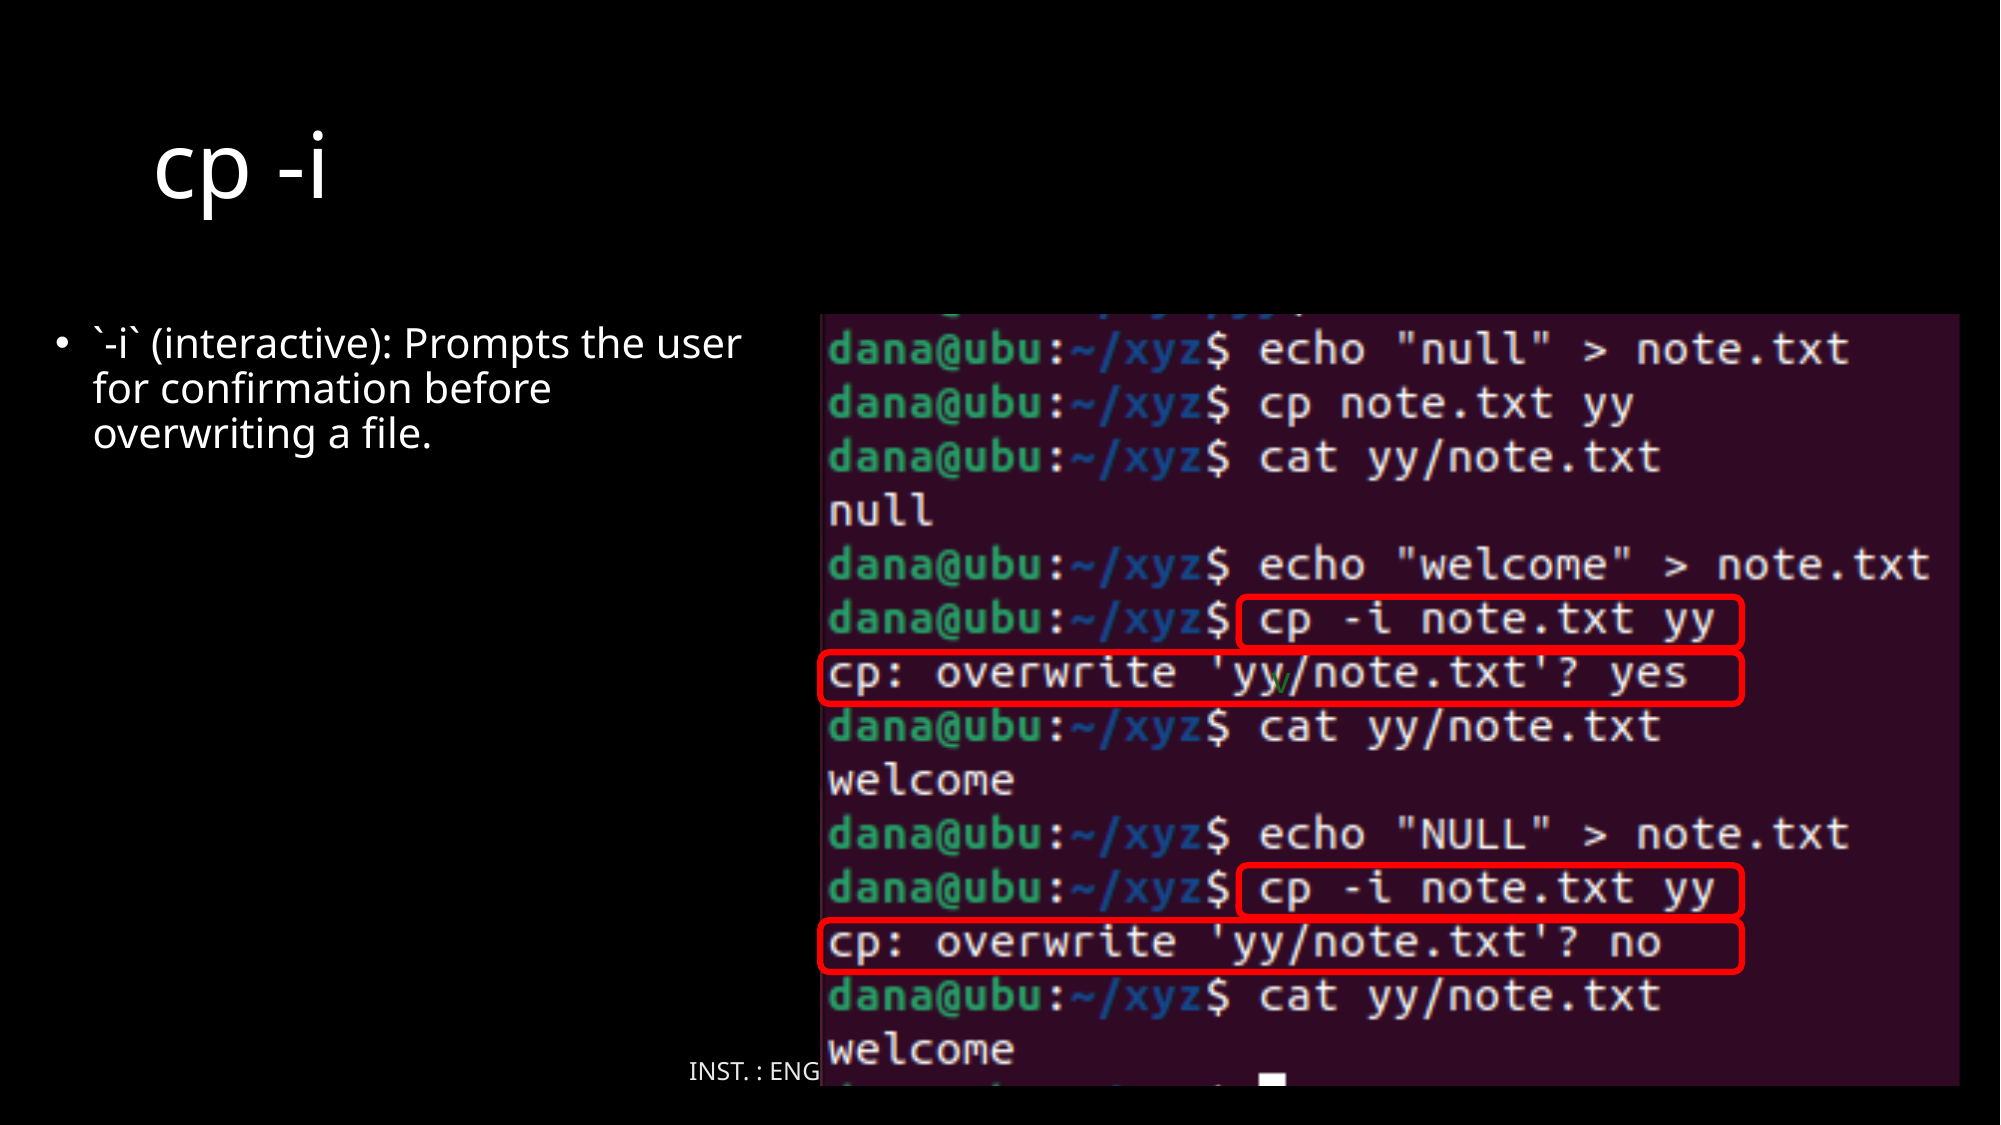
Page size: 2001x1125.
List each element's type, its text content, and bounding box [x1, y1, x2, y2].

footer INST. : ENG.ALI BANI BAKAR & ENG.Dana Al-Mahrouk [662, 1042, 1338, 1103]
title cp -i [137, 59, 1863, 278]
picture [819, 313, 1961, 1086]
list `-i` (interactive): Prompts the user for confirmation before overwriting a file. [40, 314, 778, 1029]
